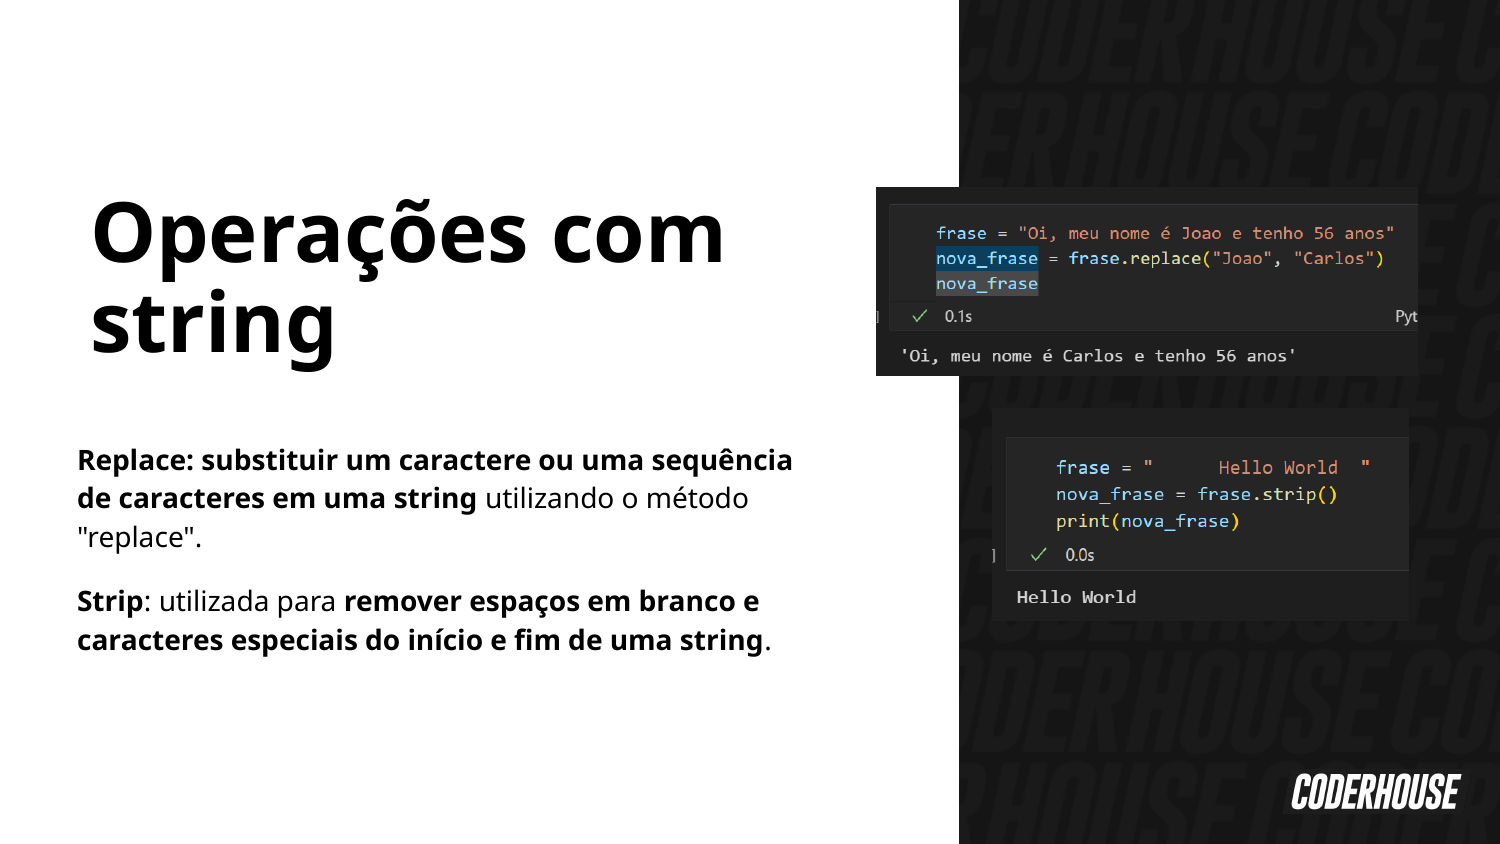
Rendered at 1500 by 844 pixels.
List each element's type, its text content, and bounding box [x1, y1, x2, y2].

text_box Replace: substituir um caractere ou uma sequência de caracteres em uma string utilizando o método "replace". Strip: utilizada para remover espaços em branco e caracteres especiais do início e fim de uma string. [62, 421, 838, 671]
text_box Operações com string [75, 175, 851, 386]
picture [876, 0, 1500, 844]
